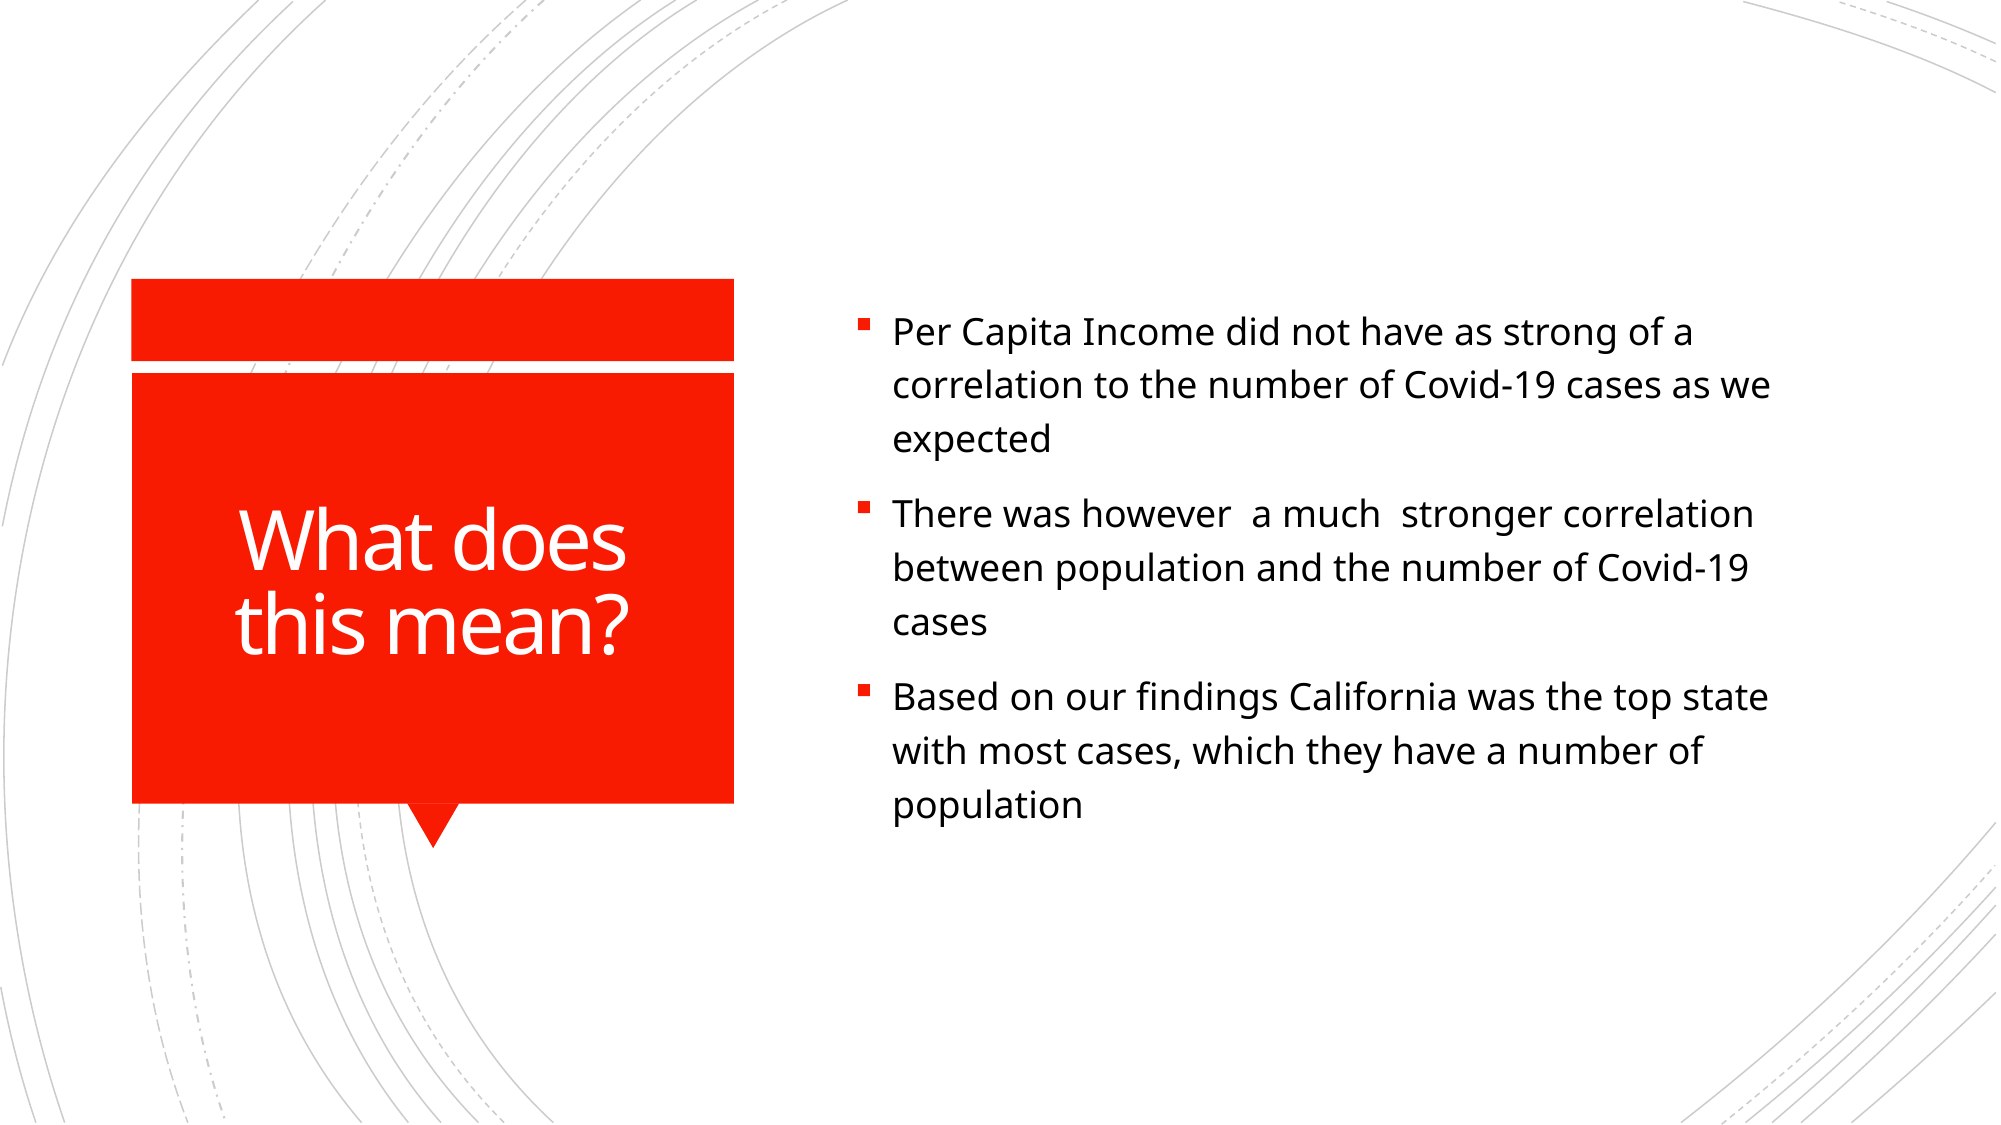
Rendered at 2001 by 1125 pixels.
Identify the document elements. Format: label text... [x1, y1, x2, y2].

title What does this mean? [145, 385, 720, 789]
list Per Capita Income did not have as strong of a correlation to the number of Covid-19 cases as we expected There was however a much stronger correlation between population and the number of Covid-19 cases Based on our findings California was the top state with most cases, which they have a number of population [839, 131, 1871, 993]
